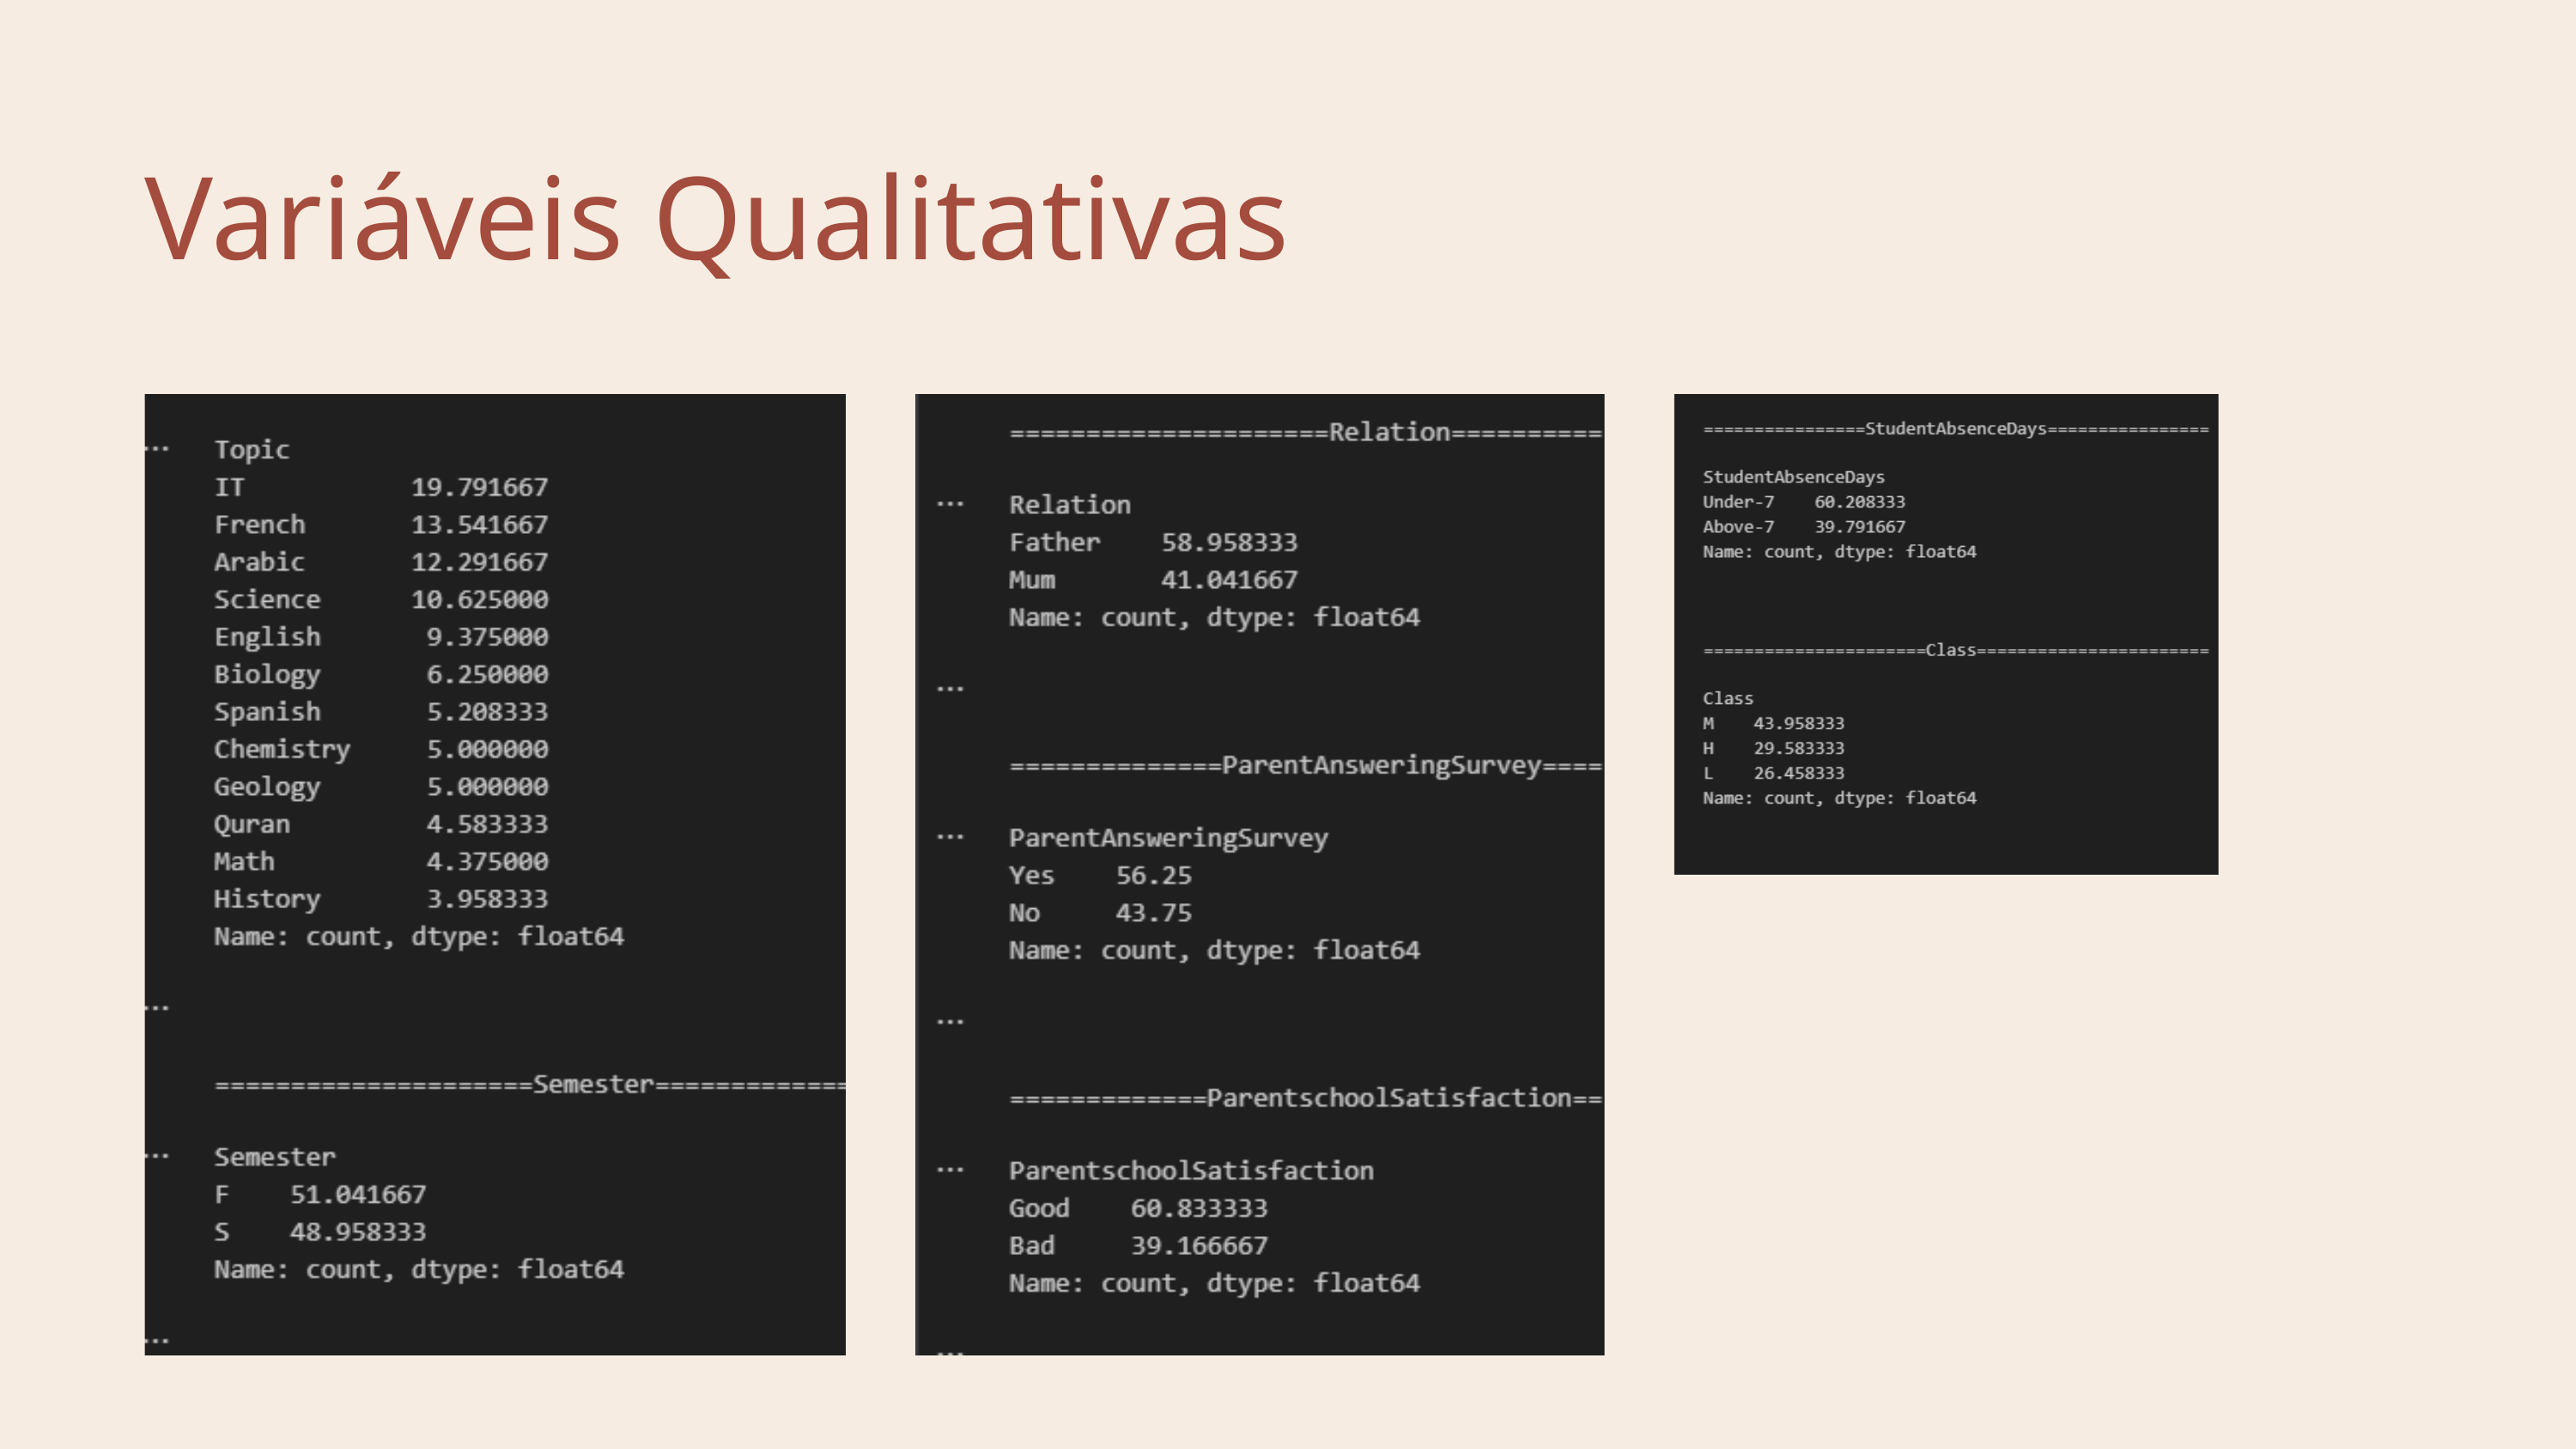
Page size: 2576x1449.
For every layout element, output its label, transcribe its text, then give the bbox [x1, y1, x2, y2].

text_box [144, 394, 846, 1356]
text_box Variáveis Qualitativas [144, 144, 1568, 282]
text_box [915, 394, 1605, 1356]
text_box [1674, 394, 2219, 875]
